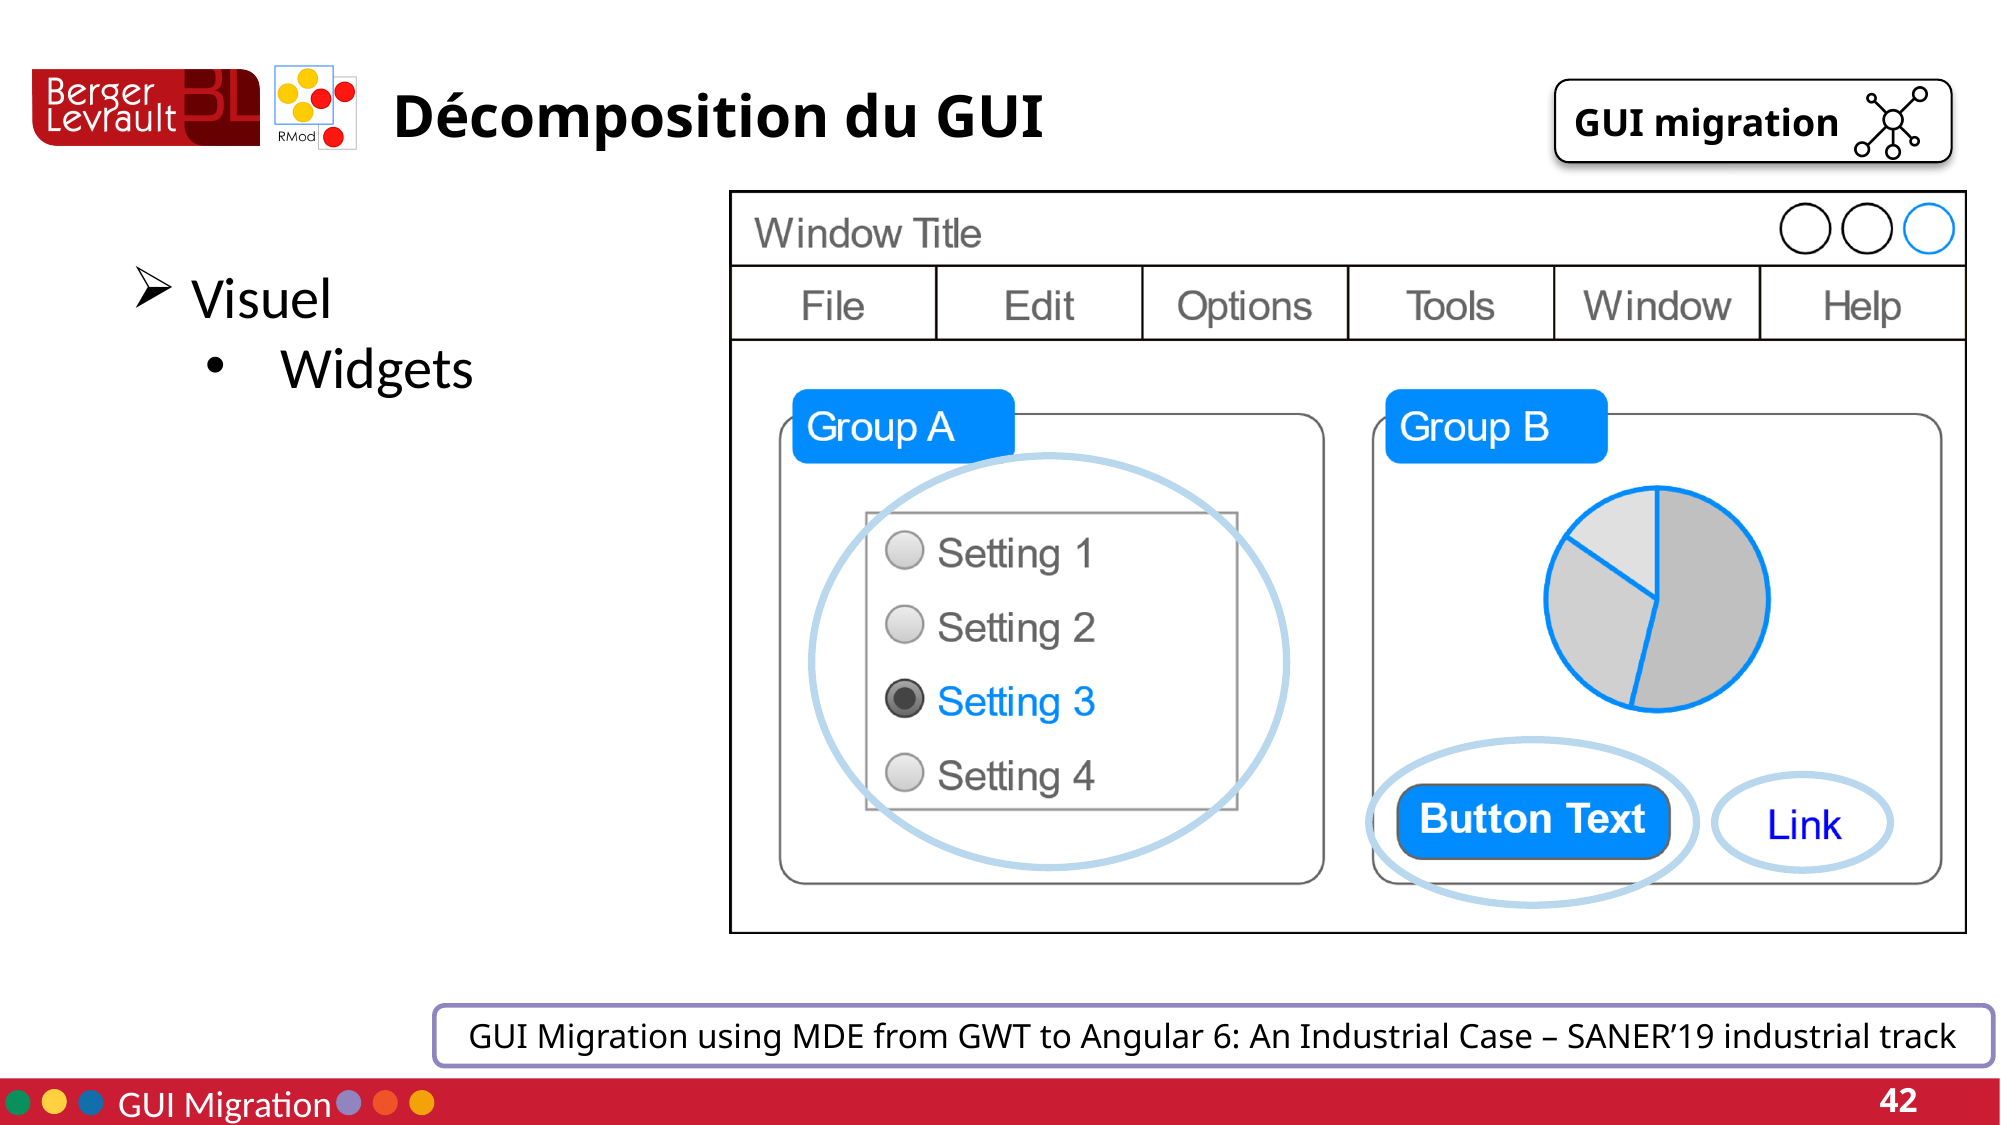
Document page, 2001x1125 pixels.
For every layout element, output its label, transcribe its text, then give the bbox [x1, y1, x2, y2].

text_box [41, 1088, 67, 1115]
slide_number 42 [1832, 1078, 1965, 1125]
text_box [77, 1089, 103, 1117]
picture [32, 69, 260, 146]
text_box [4, 1089, 32, 1117]
text_box GUI Migration [103, 1072, 398, 1125]
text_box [1555, 79, 1952, 163]
title Décomposition du GUI [377, 79, 1906, 183]
text_box GUI Migration using MDE from GWT to Angular 6: An Industrial Case – SANER’19 industrial track [433, 1004, 1995, 1068]
text_box [408, 1089, 436, 1117]
picture [729, 190, 1967, 934]
picture [268, 60, 363, 155]
text_box Visuel Widgets [116, 252, 490, 408]
